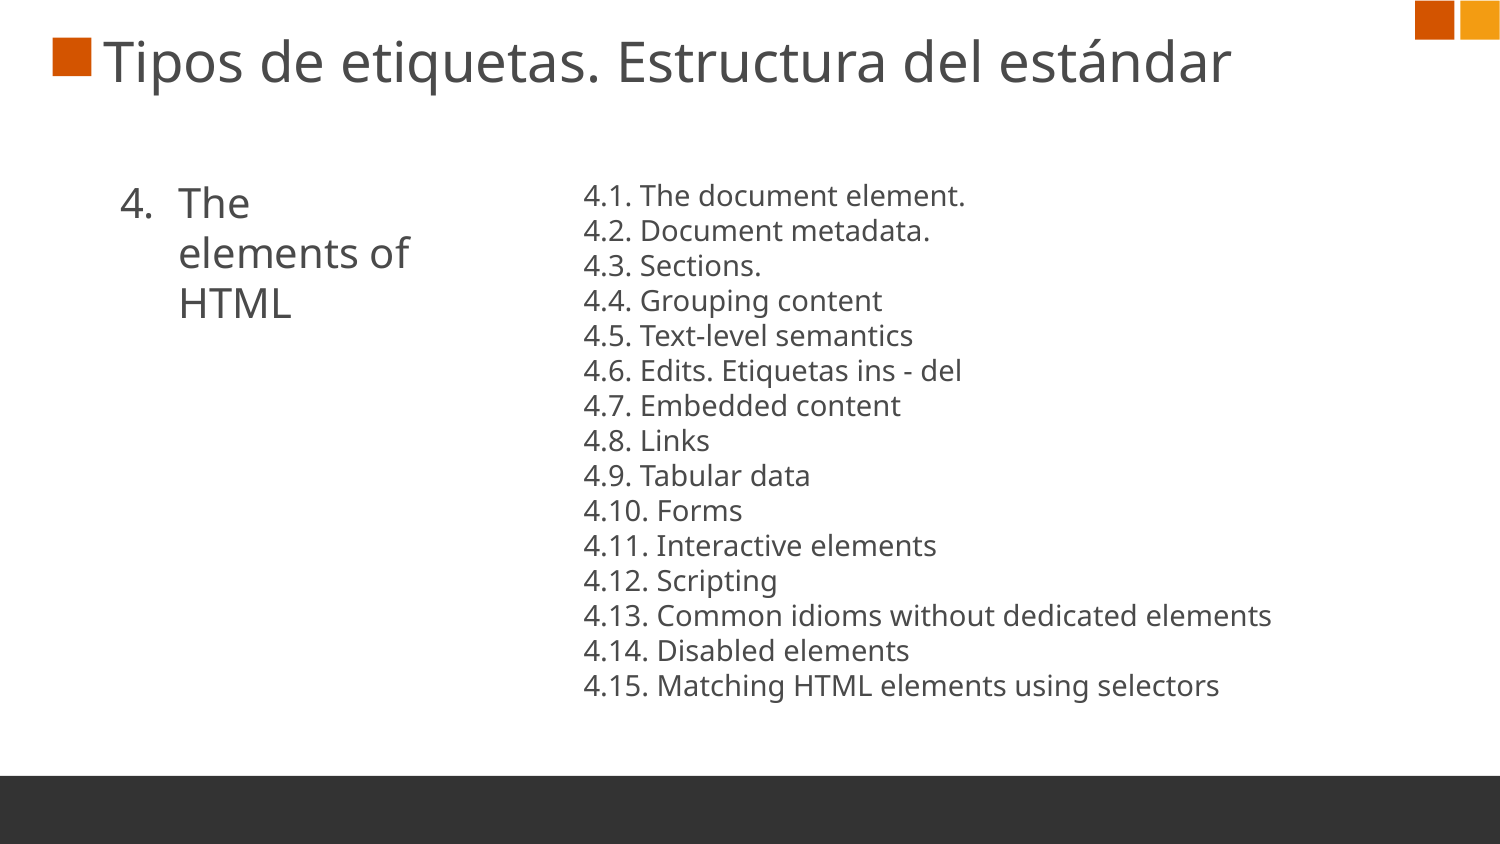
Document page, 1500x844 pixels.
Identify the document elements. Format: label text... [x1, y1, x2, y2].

text_box 4.1. The document element. 4.2. Document metadata. 4.3. Sections. 4.4. Grouping content 4.5. Text-level semantics 4.6. Edits. Etiquetas ins - del 4.7. Embedded content 4.8. Links 4.9. Tabular data 4.10. Forms 4.11. Interactive elements 4.12. Scripting 4.13. Common idioms without dedicated elements 4.14. Disabled elements 4.15. Matching HTML elements using selectors [568, 168, 1346, 711]
title Tipos de etiquetas. Estructura del estándar [94, 17, 1381, 107]
list The elements of HTML [94, 168, 442, 304]
